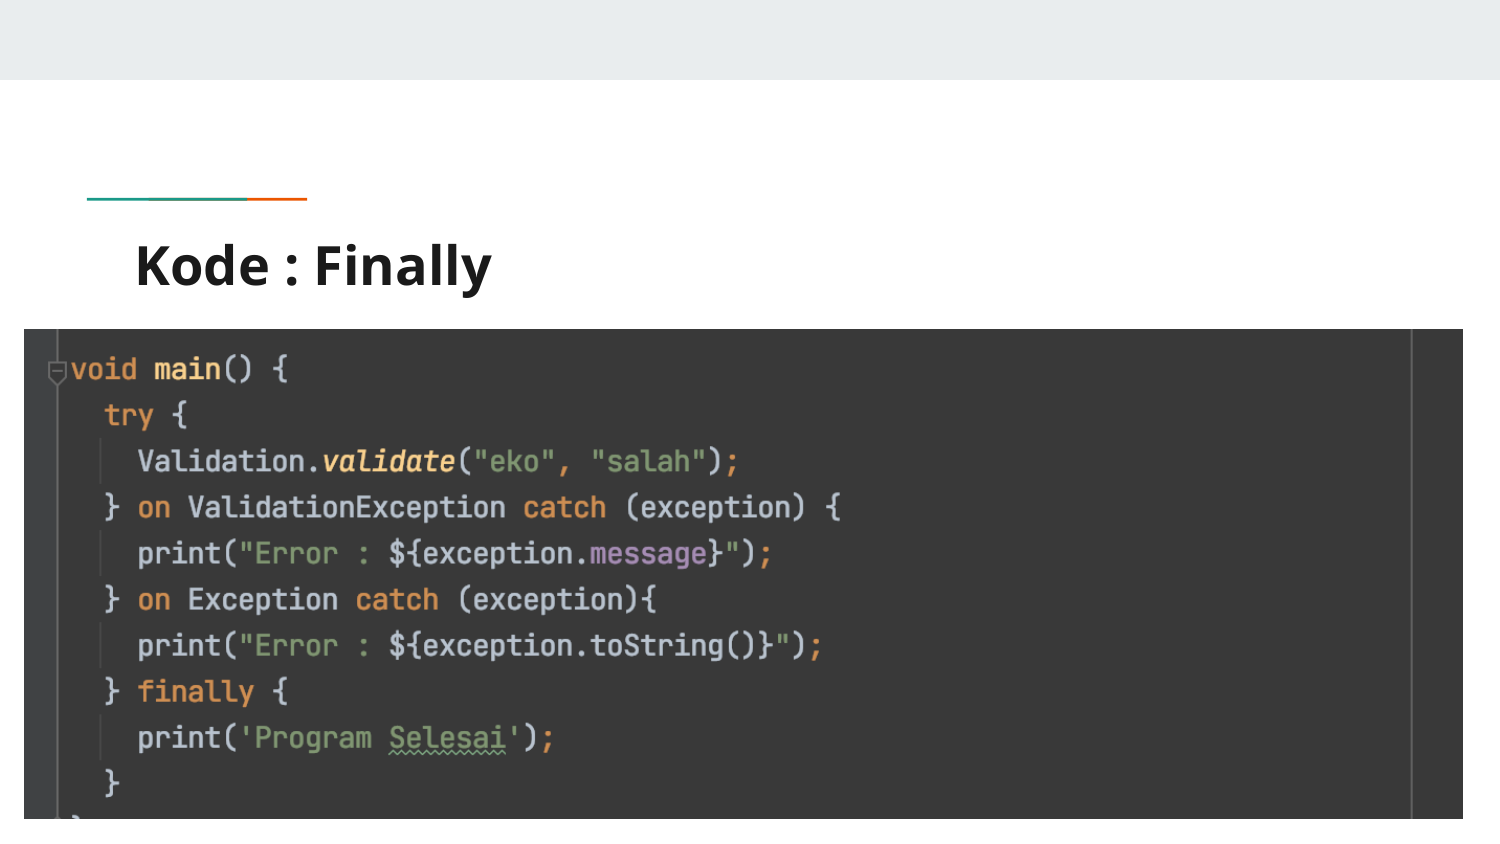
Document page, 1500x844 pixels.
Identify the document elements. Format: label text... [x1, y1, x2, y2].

picture [24, 328, 1463, 819]
title Kode : Finally [119, 216, 1381, 305]
